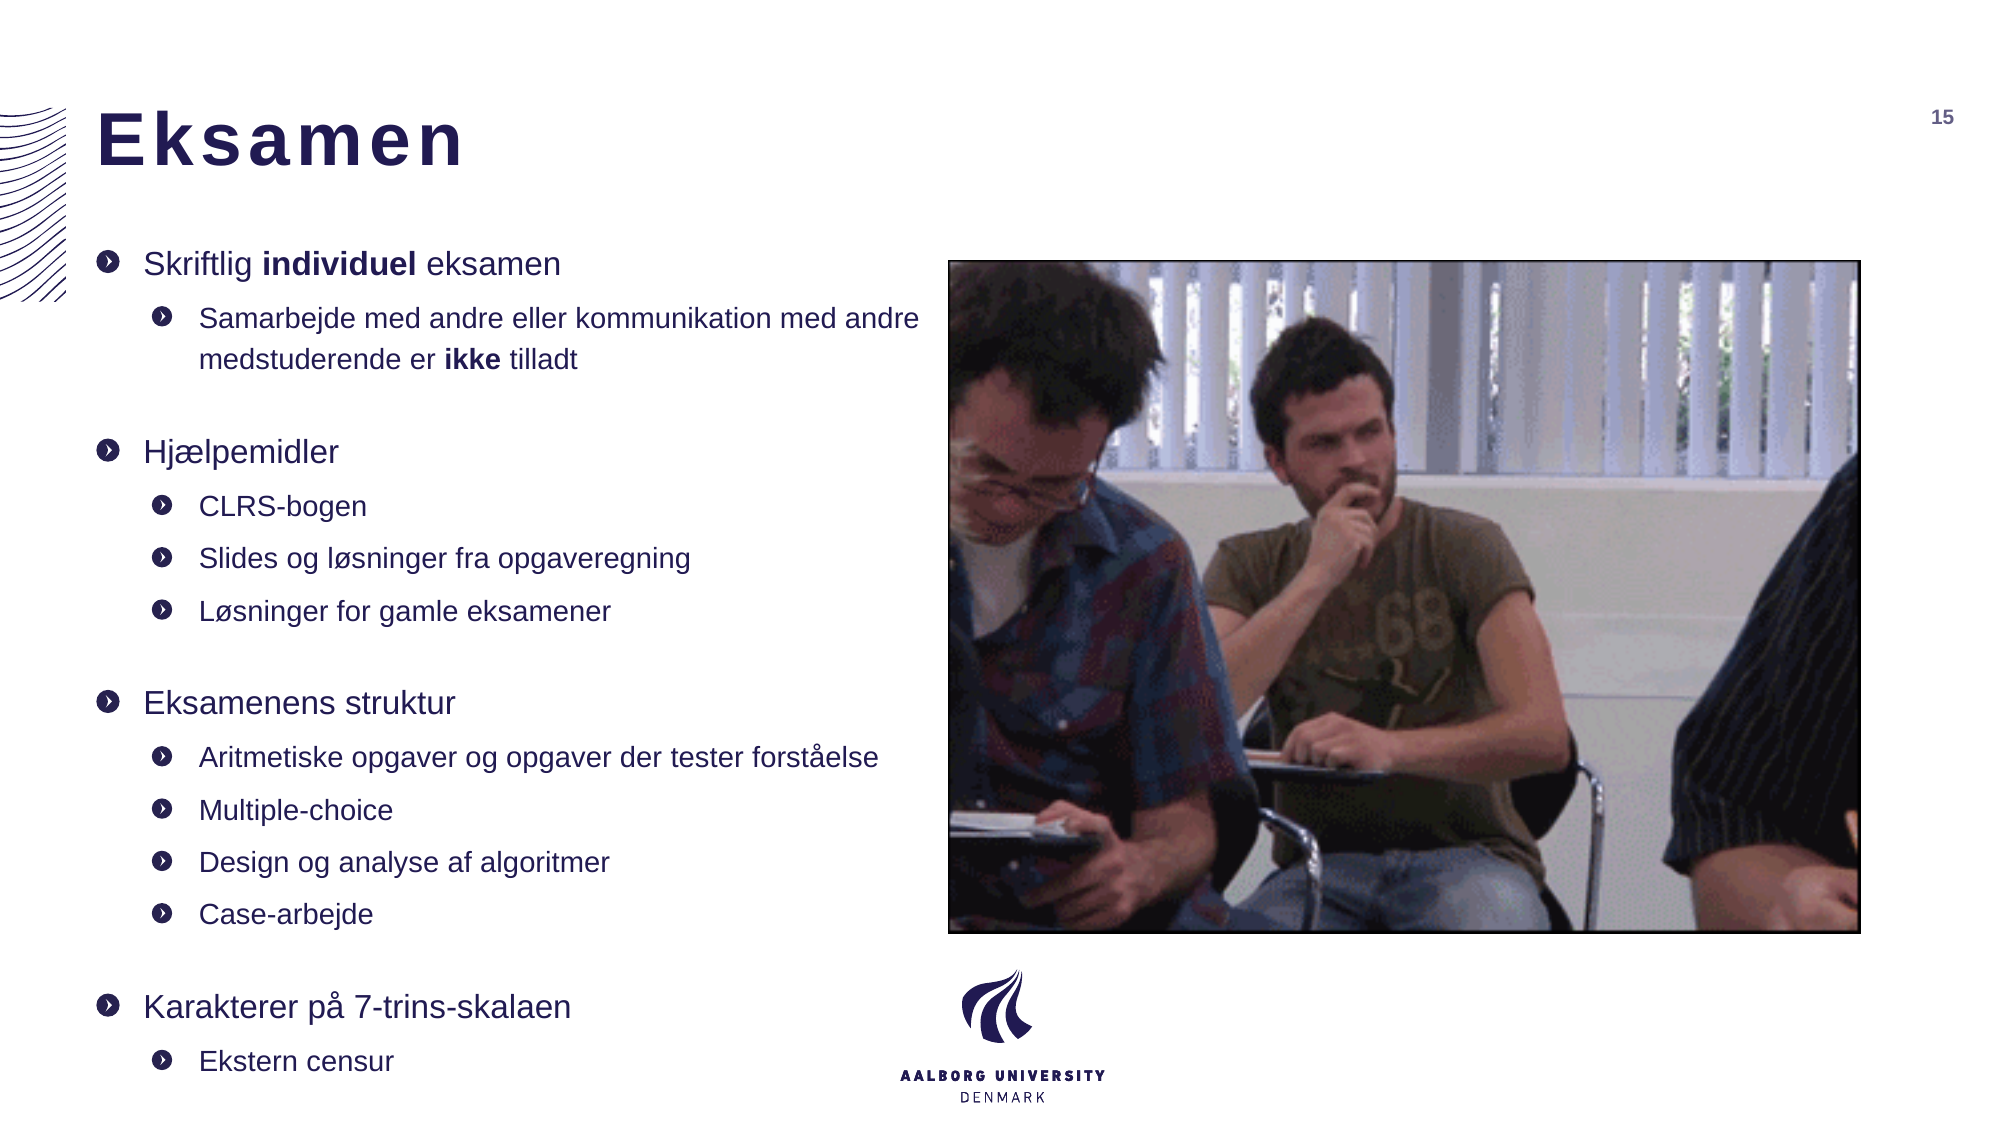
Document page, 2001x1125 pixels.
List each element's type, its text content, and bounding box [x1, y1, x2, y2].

list Skriftlig individuel eksamen Samarbejde med andre eller kommunikation med andre medstuderende er ikke tilladt Hjælpemidler CLRS-bogen Slides og løsninger fra opgaveregning Løsninger for gamle eksamener Eksamenens struktur Aritmetiske opgaver og opgaver der tester forståelse Multiple-choice Design og analyse af algoritmer Case-arbejde Karakterer på 7-trins-skalaen Ekstern censur [96, 234, 1055, 1079]
slide_number 15 [1860, 97, 1954, 135]
picture [948, 260, 1861, 934]
title Eksamen [96, 58, 833, 234]
